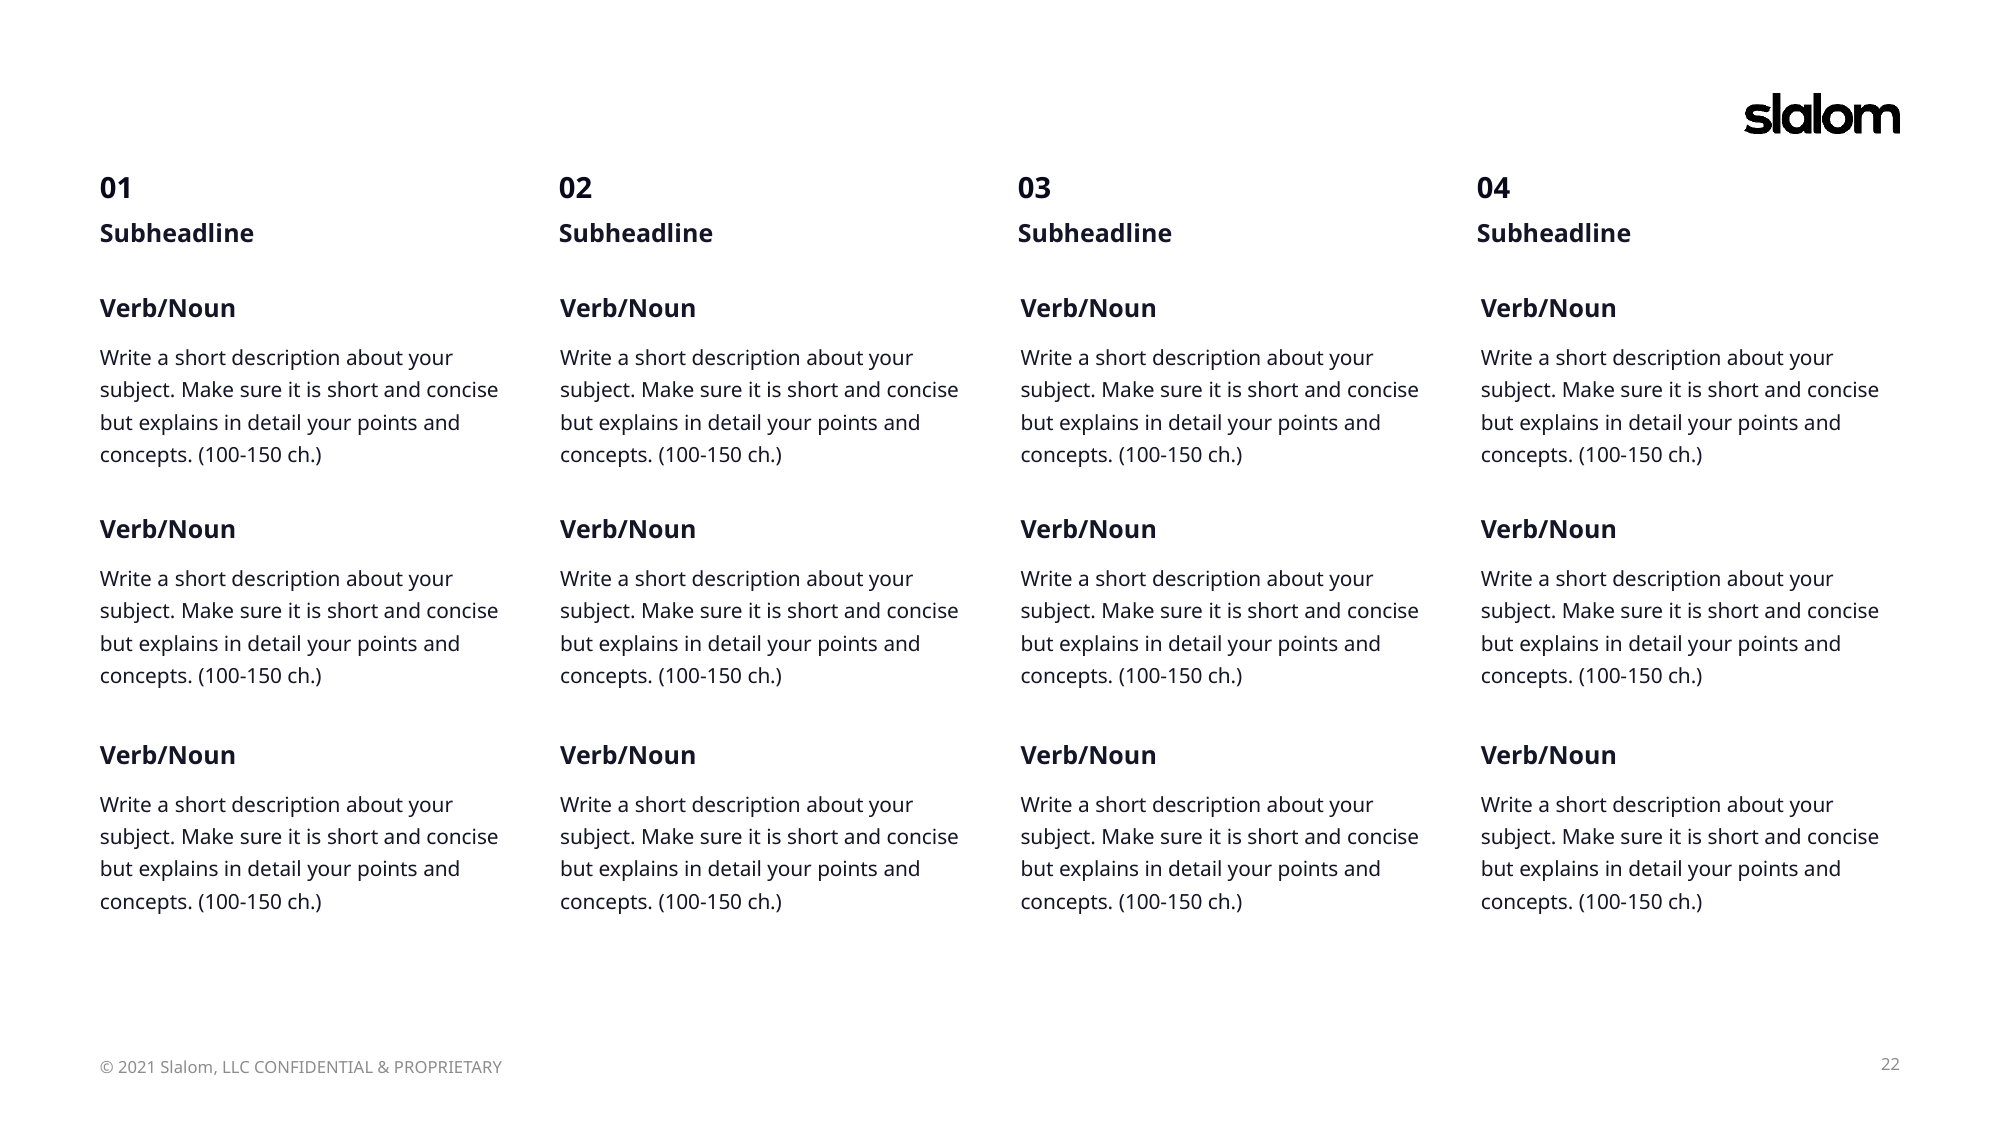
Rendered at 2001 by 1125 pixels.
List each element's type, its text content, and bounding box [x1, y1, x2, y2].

text_box Verb/Noun Write a short description about your subject. Make sure it is short and concise but explains in detail your points and concepts. (100-150 ch.) [1019, 511, 1434, 686]
text_box Verb/Noun Write a short description about your subject. Make sure it is short and concise but explains in detail your points and concepts. (100-150 ch.) [1019, 737, 1434, 912]
text_box Verb/Noun Write a short description about your subject. Make sure it is short and concise but explains in detail your points and concepts. (100-150 ch.) [1479, 737, 1894, 912]
text_box Verb/Noun Write a short description about your subject. Make sure it is short and concise but explains in detail your points and concepts. (100-150 ch.) [1479, 291, 1894, 465]
text_box Verb/Noun Write a short description about your subject. Make sure it is short and concise but explains in detail your points and concepts. (100-150 ch.) [559, 511, 974, 686]
text_box 01 Subheadline [98, 151, 438, 248]
text_box 03 Subheadline [1016, 151, 1338, 248]
picture [1744, 93, 1900, 134]
slide_number 22 [1412, 1035, 1900, 1096]
text_box Verb/Noun Write a short description about your subject. Make sure it is short and concise but explains in detail your points and concepts. (100-150 ch.) [98, 511, 513, 686]
footer © 2021 Slalom, LLC CONFIDENTIAL & PROPRIETARY [99, 1038, 759, 1099]
text_box Verb/Noun Write a short description about your subject. Make sure it is short and concise but explains in detail your points and concepts. (100-150 ch.) [98, 291, 513, 465]
text_box Verb/Noun Write a short description about your subject. Make sure it is short and concise but explains in detail your points and concepts. (100-150 ch.) [559, 737, 974, 912]
text_box 04 Subheadline [1475, 151, 1815, 248]
text_box Verb/Noun Write a short description about your subject. Make sure it is short and concise but explains in detail your points and concepts. (100-150 ch.) [1479, 511, 1894, 686]
text_box Verb/Noun Write a short description about your subject. Make sure it is short and concise but explains in detail your points and concepts. (100-150 ch.) [98, 737, 513, 912]
text_box Verb/Noun Write a short description about your subject. Make sure it is short and concise but explains in detail your points and concepts. (100-150 ch.) [559, 291, 974, 465]
text_box 02 Subheadline [557, 151, 863, 248]
text_box Verb/Noun Write a short description about your subject. Make sure it is short and concise but explains in detail your points and concepts. (100-150 ch.) [1019, 291, 1434, 465]
